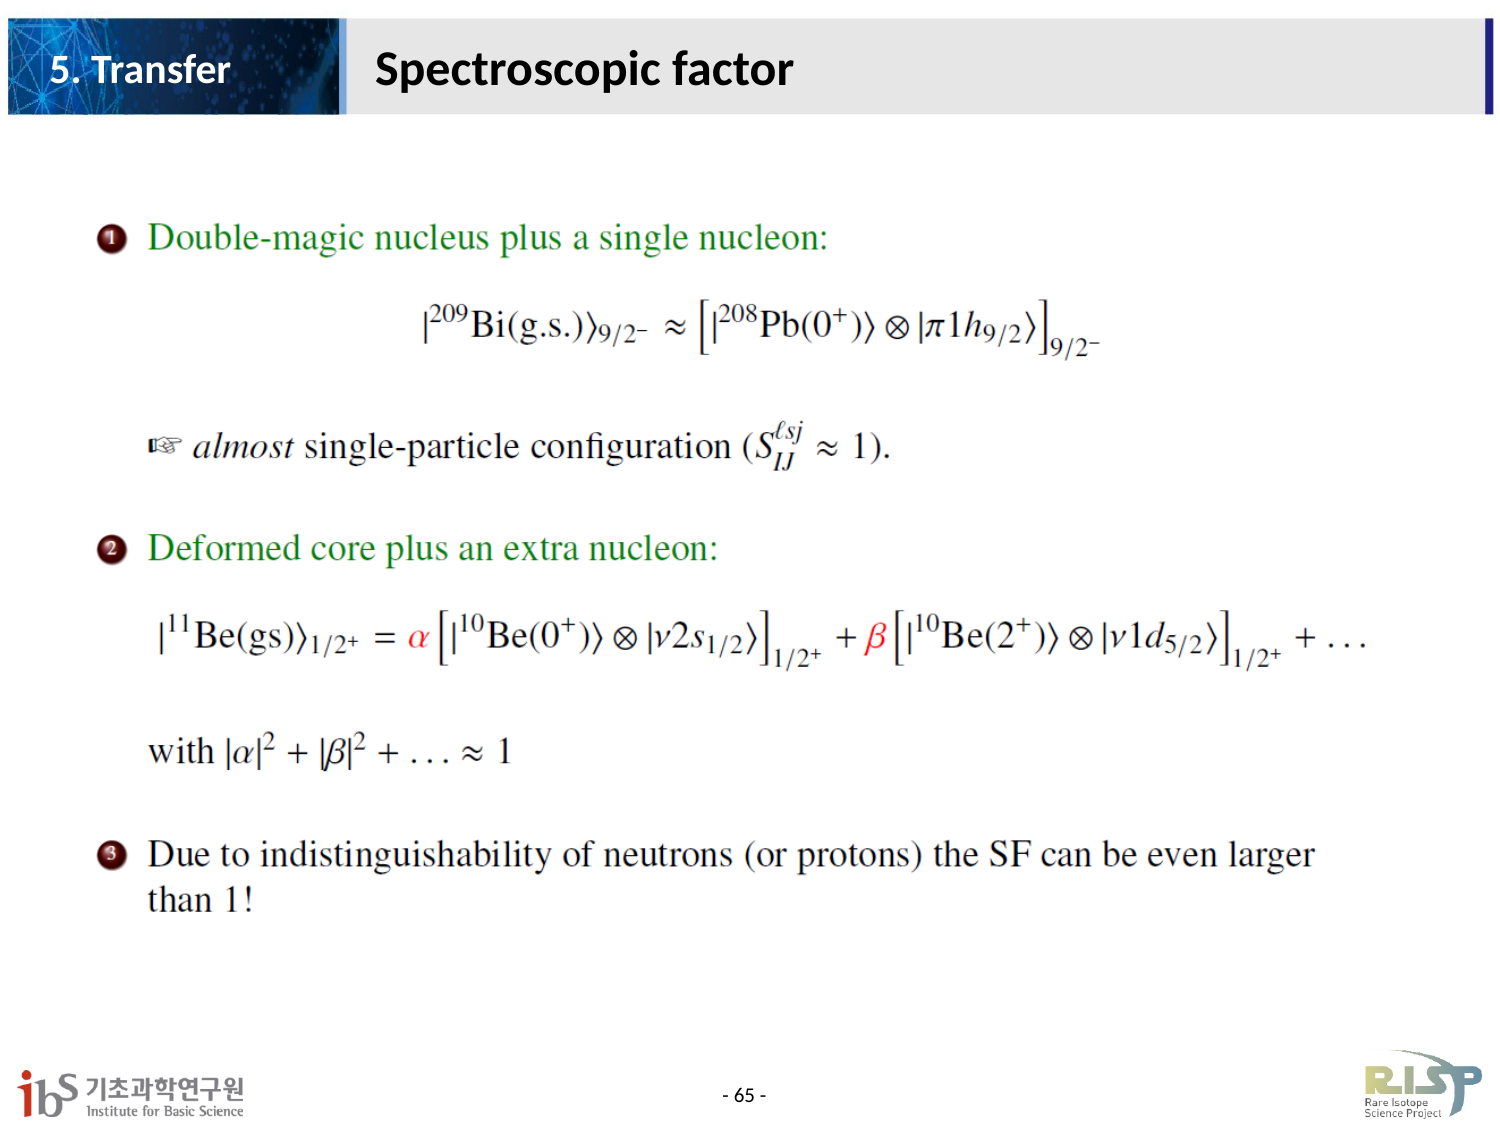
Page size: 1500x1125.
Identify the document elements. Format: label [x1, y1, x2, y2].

picture [2, 10, 1500, 130]
picture [76, 194, 1383, 930]
picture [17, 1070, 243, 1117]
picture [1364, 1049, 1482, 1119]
